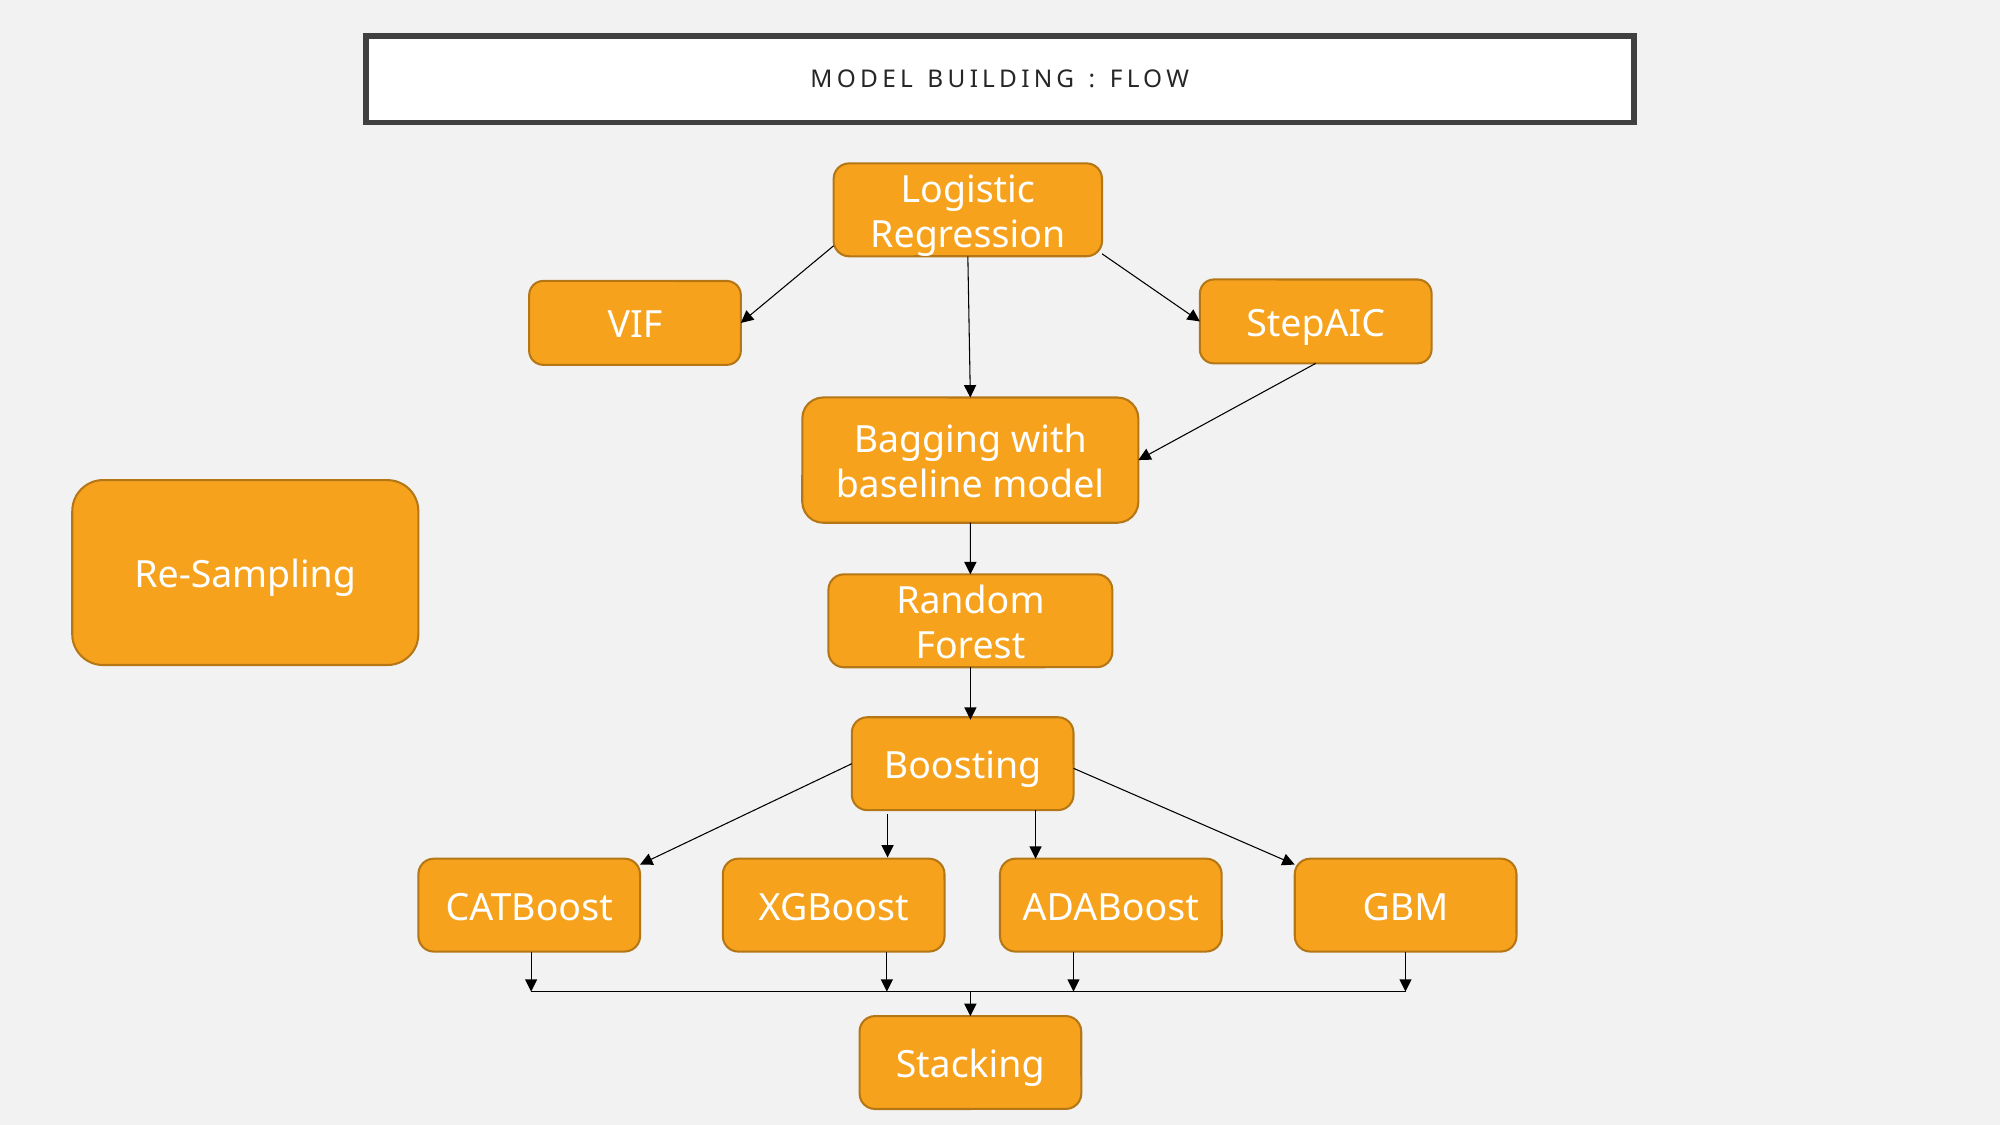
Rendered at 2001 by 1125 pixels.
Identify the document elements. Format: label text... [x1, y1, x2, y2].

text_box CATBoost [417, 857, 642, 953]
text_box Re-Sampling [71, 479, 420, 667]
text_box XGBoost [721, 857, 946, 953]
text_box Stacking [858, 1015, 1083, 1111]
text_box Logistic Regression [832, 162, 1104, 258]
title Model building : flow [363, 33, 1637, 125]
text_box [1073, 768, 1295, 865]
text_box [967, 256, 971, 398]
text_box GBM [1293, 857, 1518, 953]
text_box VIF [528, 279, 742, 366]
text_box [740, 245, 834, 323]
text_box StepAIC [1198, 278, 1433, 365]
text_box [1138, 363, 1316, 461]
text_box Boosting [850, 716, 1075, 812]
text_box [1102, 253, 1200, 322]
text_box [640, 763, 852, 865]
text_box ADABoost [998, 857, 1223, 953]
text_box Bagging with baseline model [801, 396, 1140, 524]
text_box Random Forest [827, 573, 1114, 669]
